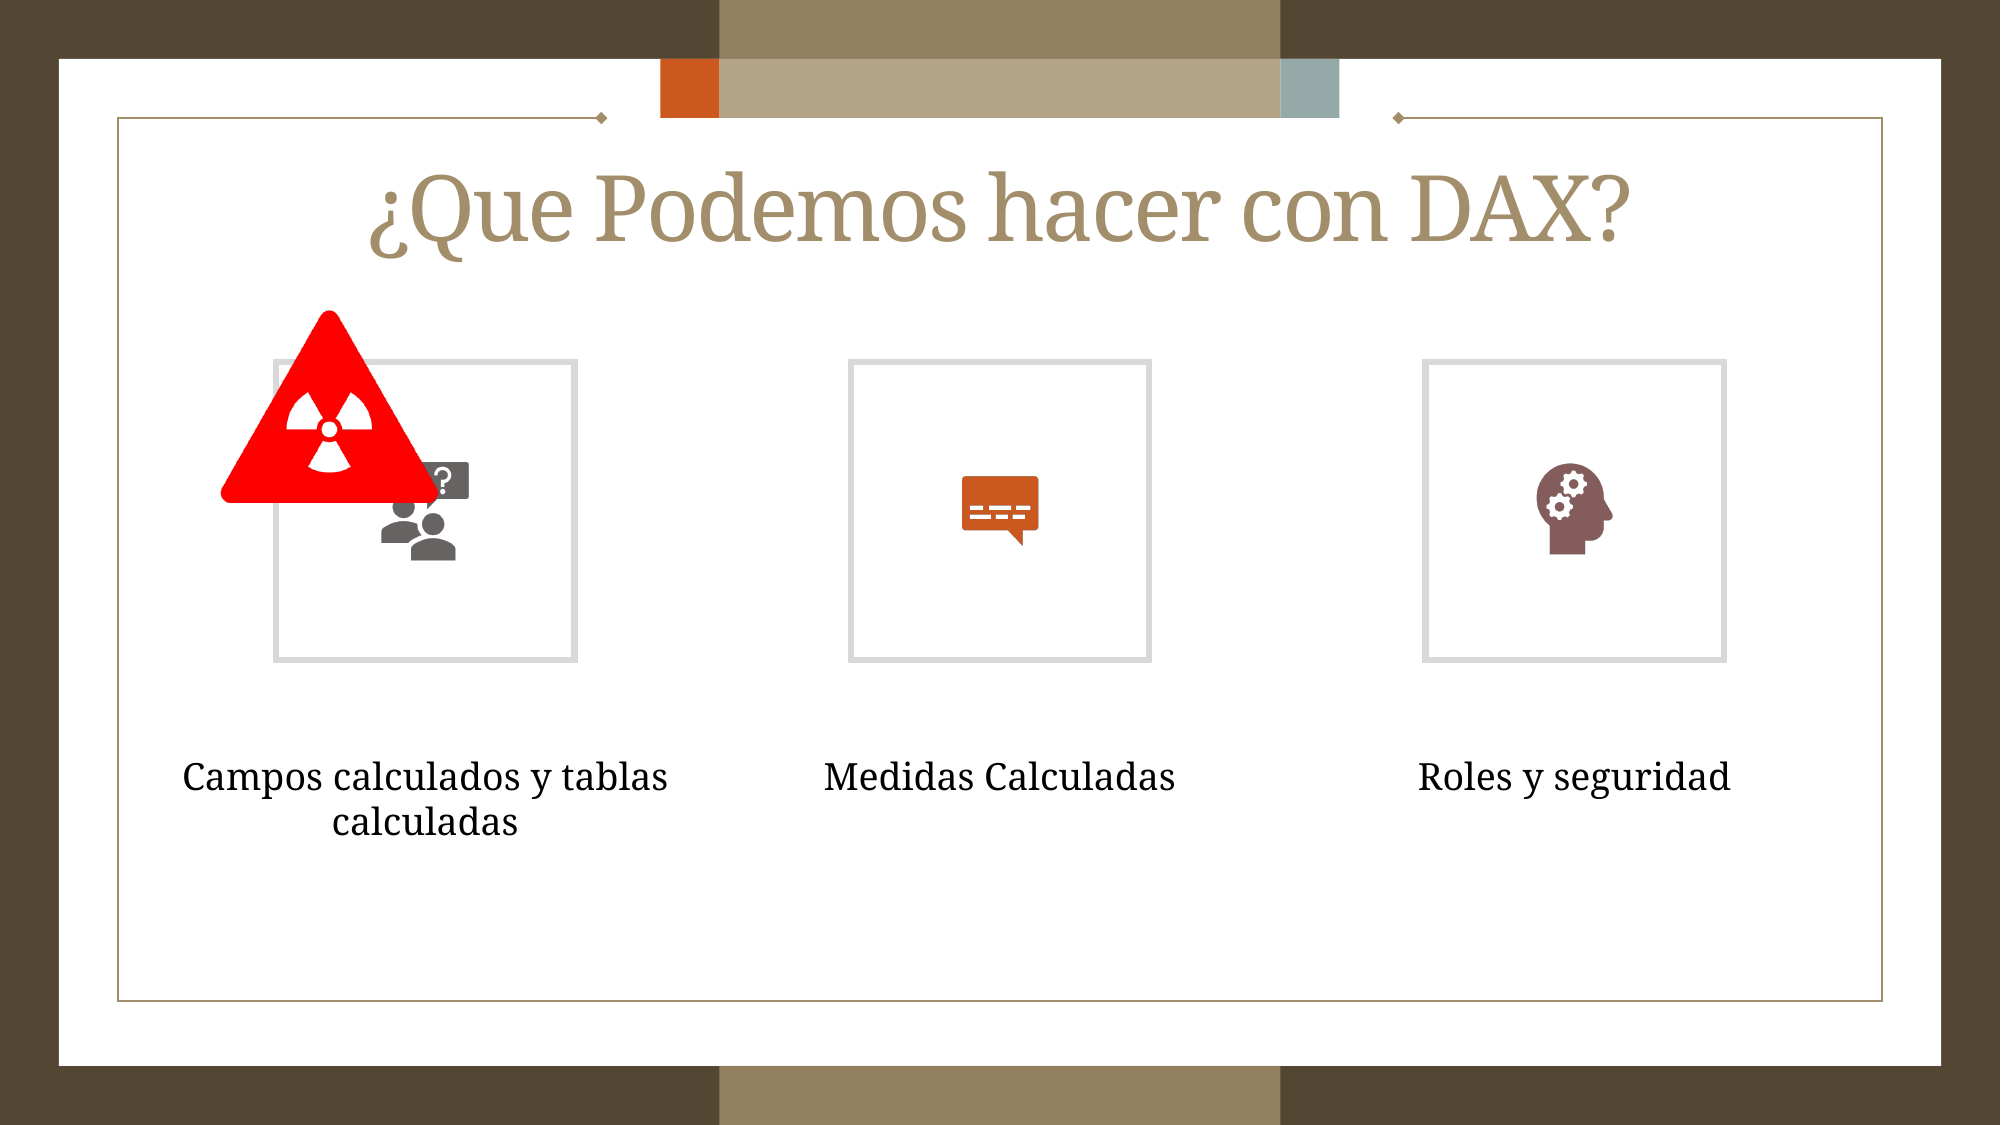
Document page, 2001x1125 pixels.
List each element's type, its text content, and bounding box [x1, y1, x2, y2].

title ¿Que Podemos hacer con DAX? [137, 146, 1863, 278]
picture [208, 285, 450, 528]
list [174, 360, 1825, 873]
